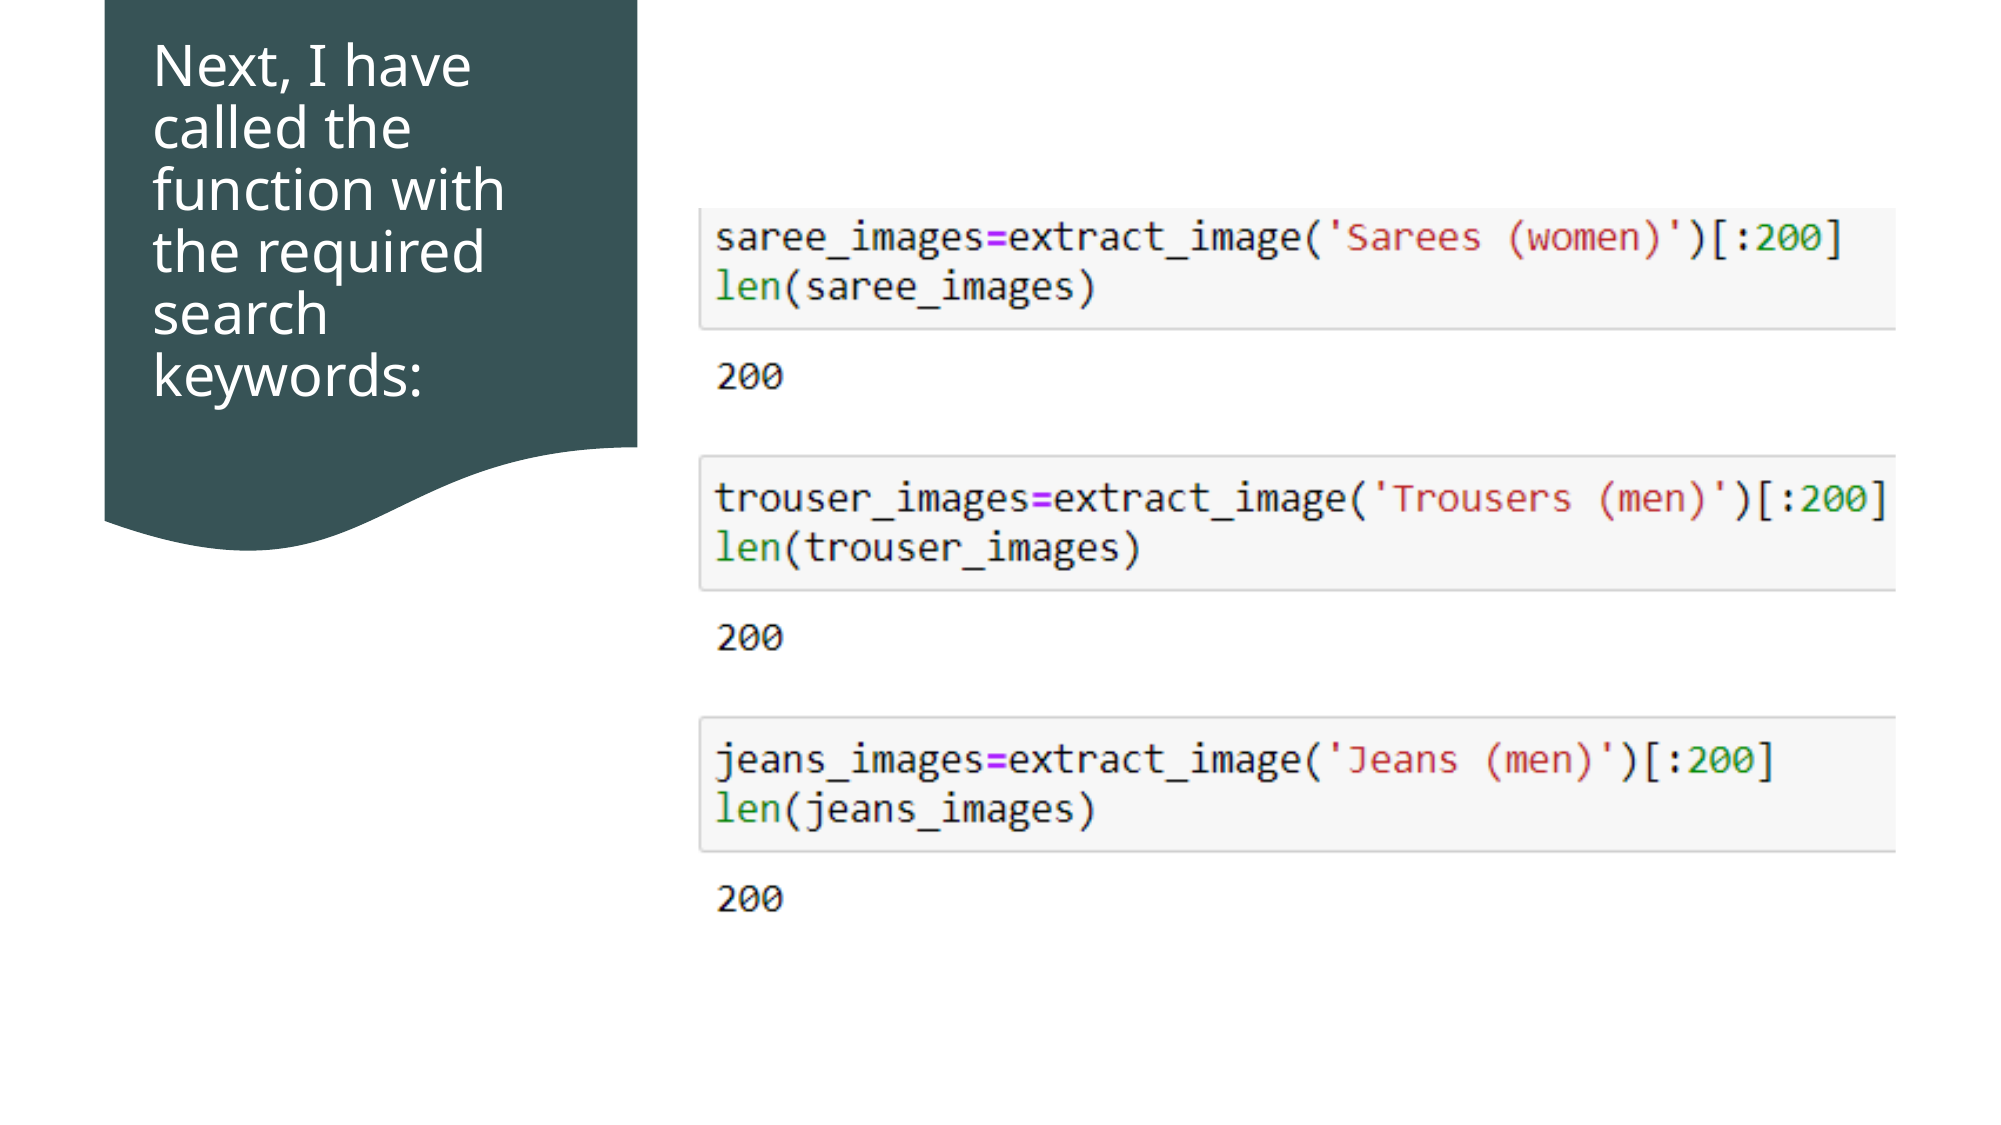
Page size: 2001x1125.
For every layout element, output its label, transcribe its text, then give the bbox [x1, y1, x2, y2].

picture [690, 208, 1896, 917]
title Next, I have called the function with the required search keywords: [137, 28, 604, 417]
text_box [103, 0, 639, 552]
